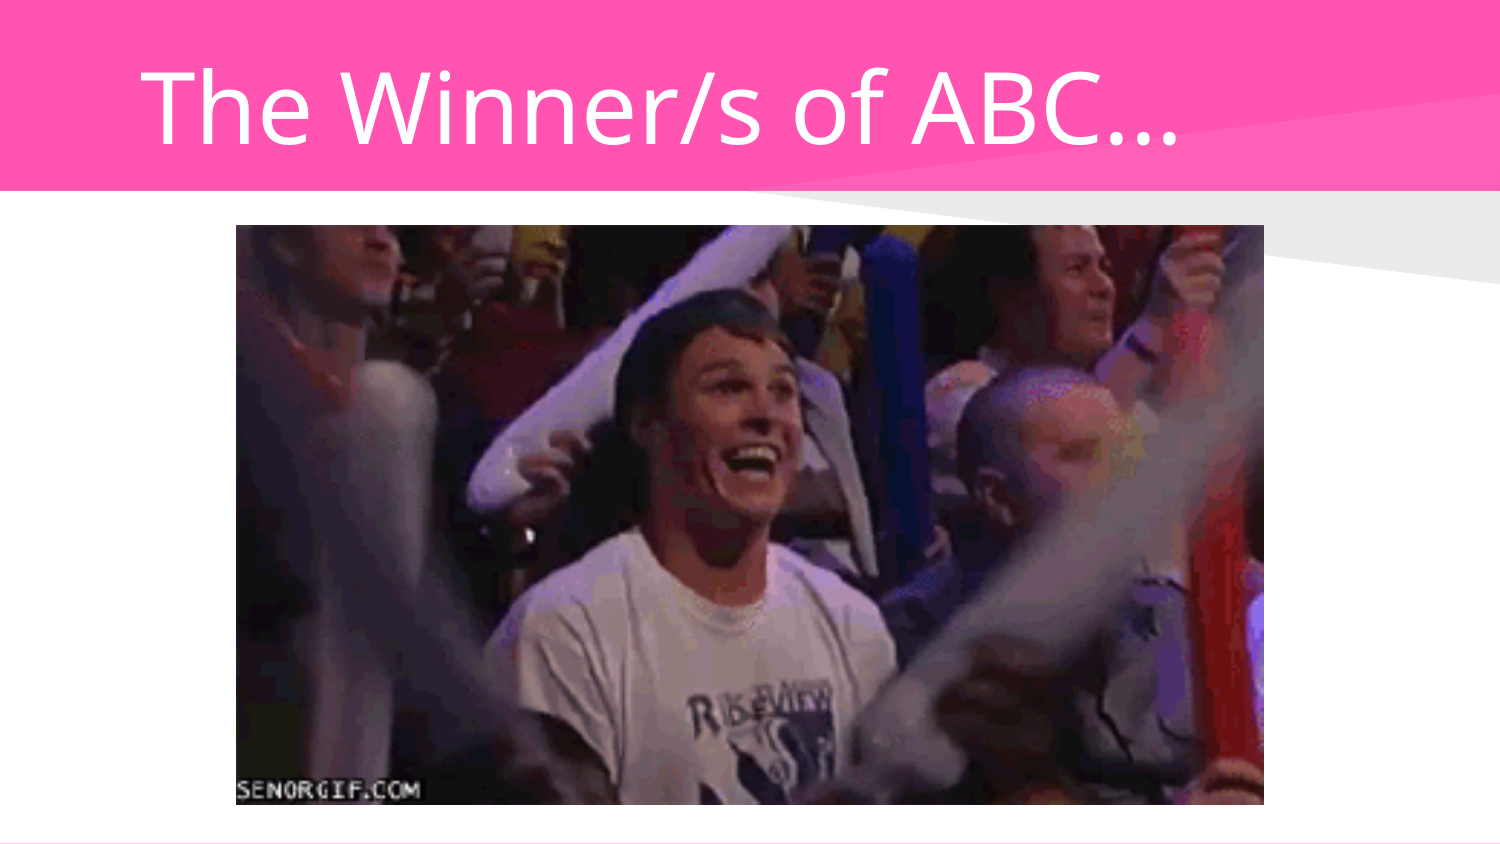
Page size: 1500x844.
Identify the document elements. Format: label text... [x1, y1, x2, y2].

picture [236, 225, 1264, 805]
title The Winner/s of ABC... [75, 33, 1425, 175]
